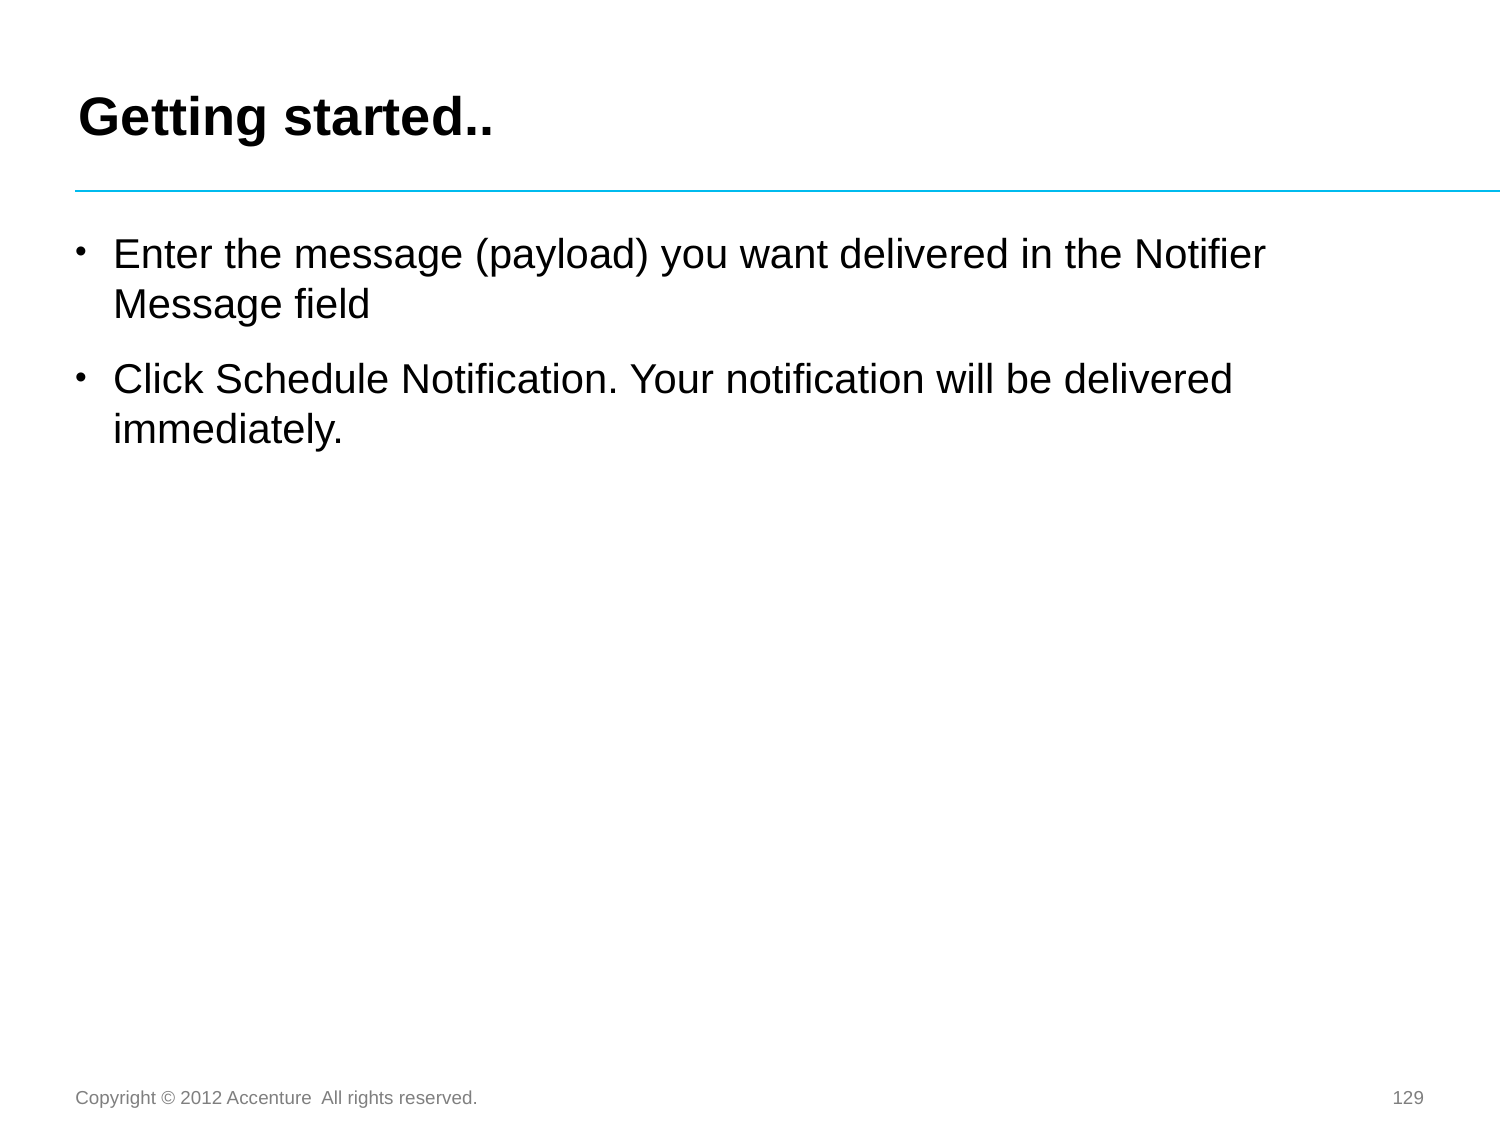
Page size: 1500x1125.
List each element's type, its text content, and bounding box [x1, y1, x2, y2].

list Enter the message (payload) you want delivered in the Notifier Message field Click Schedule Notification. Your notification will be delivered immediately. [75, 226, 1425, 1018]
title Getting started.. [78, 71, 1425, 201]
